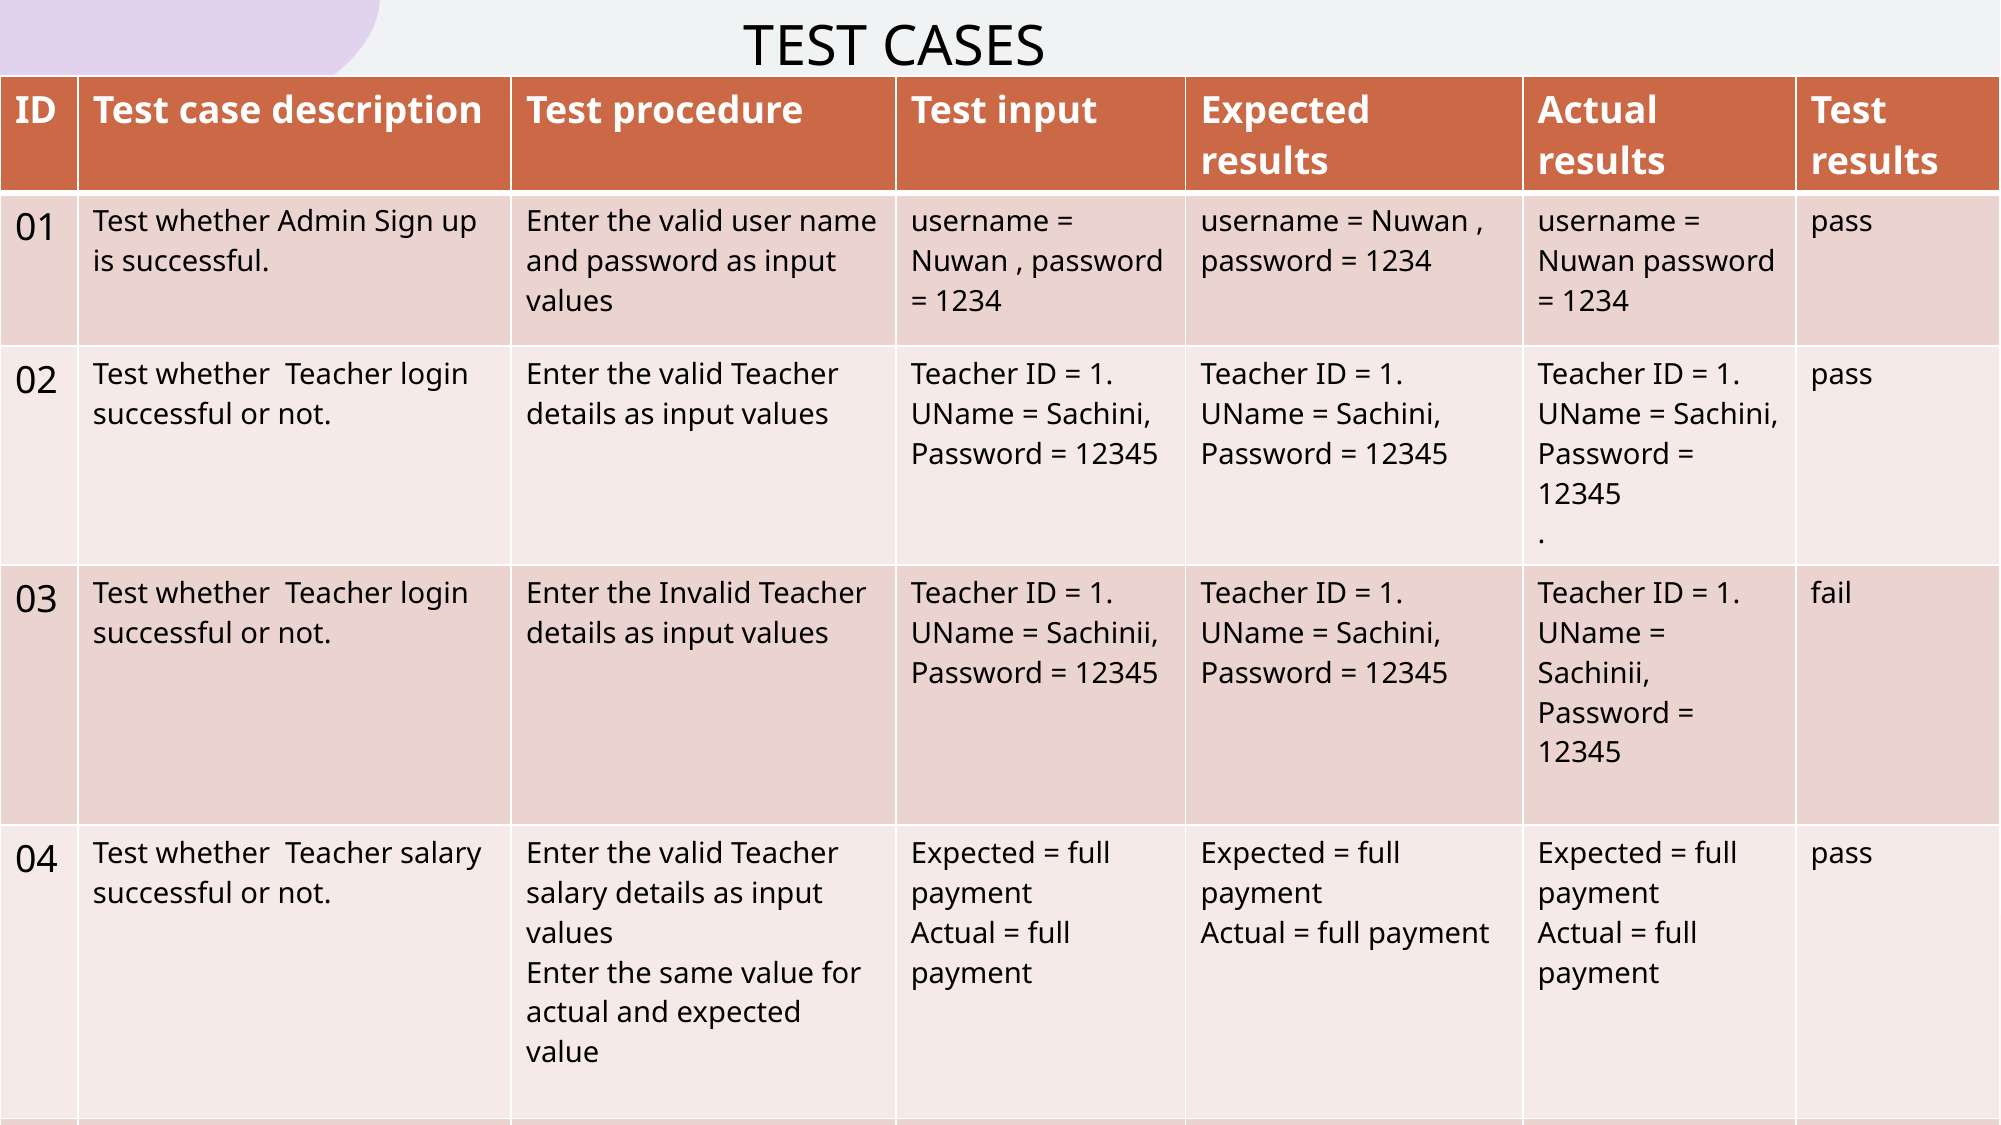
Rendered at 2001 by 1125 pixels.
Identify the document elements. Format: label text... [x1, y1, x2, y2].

table_cell Test whether Teacher salary successful or not. [79, 826, 510, 1118]
table_header Expected results [1186, 77, 1522, 190]
table_cell Enter the valid Teacher salary details as input values [512, 1119, 895, 1125]
table_header Actual results [1524, 77, 1795, 190]
table_cell Expected = full payment Actual = full payment [897, 826, 1185, 1118]
table_cell Enter the valid Teacher details as input values [512, 347, 895, 564]
table_cell Teacher ID = 1. UName = Sachini, Password = 12345 . [1524, 347, 1795, 564]
table_cell Teacher ID = 1. UName = Sachini, Password = 12345 [1186, 566, 1522, 824]
table_header Test results [1797, 77, 1999, 190]
table_header Test case description [79, 77, 510, 190]
table_cell pass [1797, 196, 1999, 345]
table_cell 04 [1, 826, 77, 1118]
table_cell 01 [1, 196, 77, 345]
table_cell Teacher ID = 1. UName = Sachinii, Password = 12345 [1524, 566, 1795, 824]
table_cell Enter the Invalid Teacher details as input values [512, 566, 895, 824]
table_cell Expected = full payment Actual = monthly payment [1186, 1119, 1522, 1125]
table_cell pass [1797, 347, 1999, 564]
table_cell Teacher ID = 1. UName = Sachinii, Password = 12345 [897, 566, 1185, 824]
table_cell 02 [1, 347, 77, 564]
table_header Test input [897, 77, 1185, 190]
table_cell fail [1797, 566, 1999, 824]
table_header ID [1, 77, 77, 190]
table_cell Teacher ID = 1. UName = Sachini, Password = 12345 [1186, 347, 1522, 564]
table_cell username = Nuwan , password = 1234 [897, 196, 1185, 345]
text_box Test Cases [107, 10, 1684, 75]
table_cell 05 [1, 1119, 77, 1125]
table_cell pass [1797, 1119, 1999, 1125]
table_cell Expected = full payment Actual = full payment [1186, 826, 1522, 1118]
table_cell Test whether Admin Sign up is successful. [79, 196, 510, 345]
table_cell Test whether Teacher login successful or not. [79, 347, 510, 564]
table_cell Teacher ID = 1. UName = Sachini, Password = 12345 [897, 347, 1185, 564]
table_cell 03 [1, 566, 77, 824]
table_cell Expected = full payment Actual = full payment [1524, 826, 1795, 1118]
table_header Test procedure [512, 77, 895, 190]
table_cell Test whether Teacher salary Details successful or not. [79, 1119, 510, 1125]
table_cell username = Nuwan , password = 1234 [1186, 196, 1522, 345]
table_cell Expected = full payment Actual = monthly payment [897, 1119, 1185, 1125]
table_cell Enter the valid Teacher salary details as input values Enter the same value for actual and expected value [512, 826, 895, 1118]
table_cell Test whether Teacher login successful or not. [79, 566, 510, 824]
table_cell pass [1797, 826, 1999, 1118]
table_cell Enter the valid user name and password as input values [512, 196, 895, 345]
table_cell Expected = full payment Actual = monthly payment [1524, 1119, 1795, 1125]
table_cell username = Nuwan password = 1234 [1524, 196, 1795, 345]
